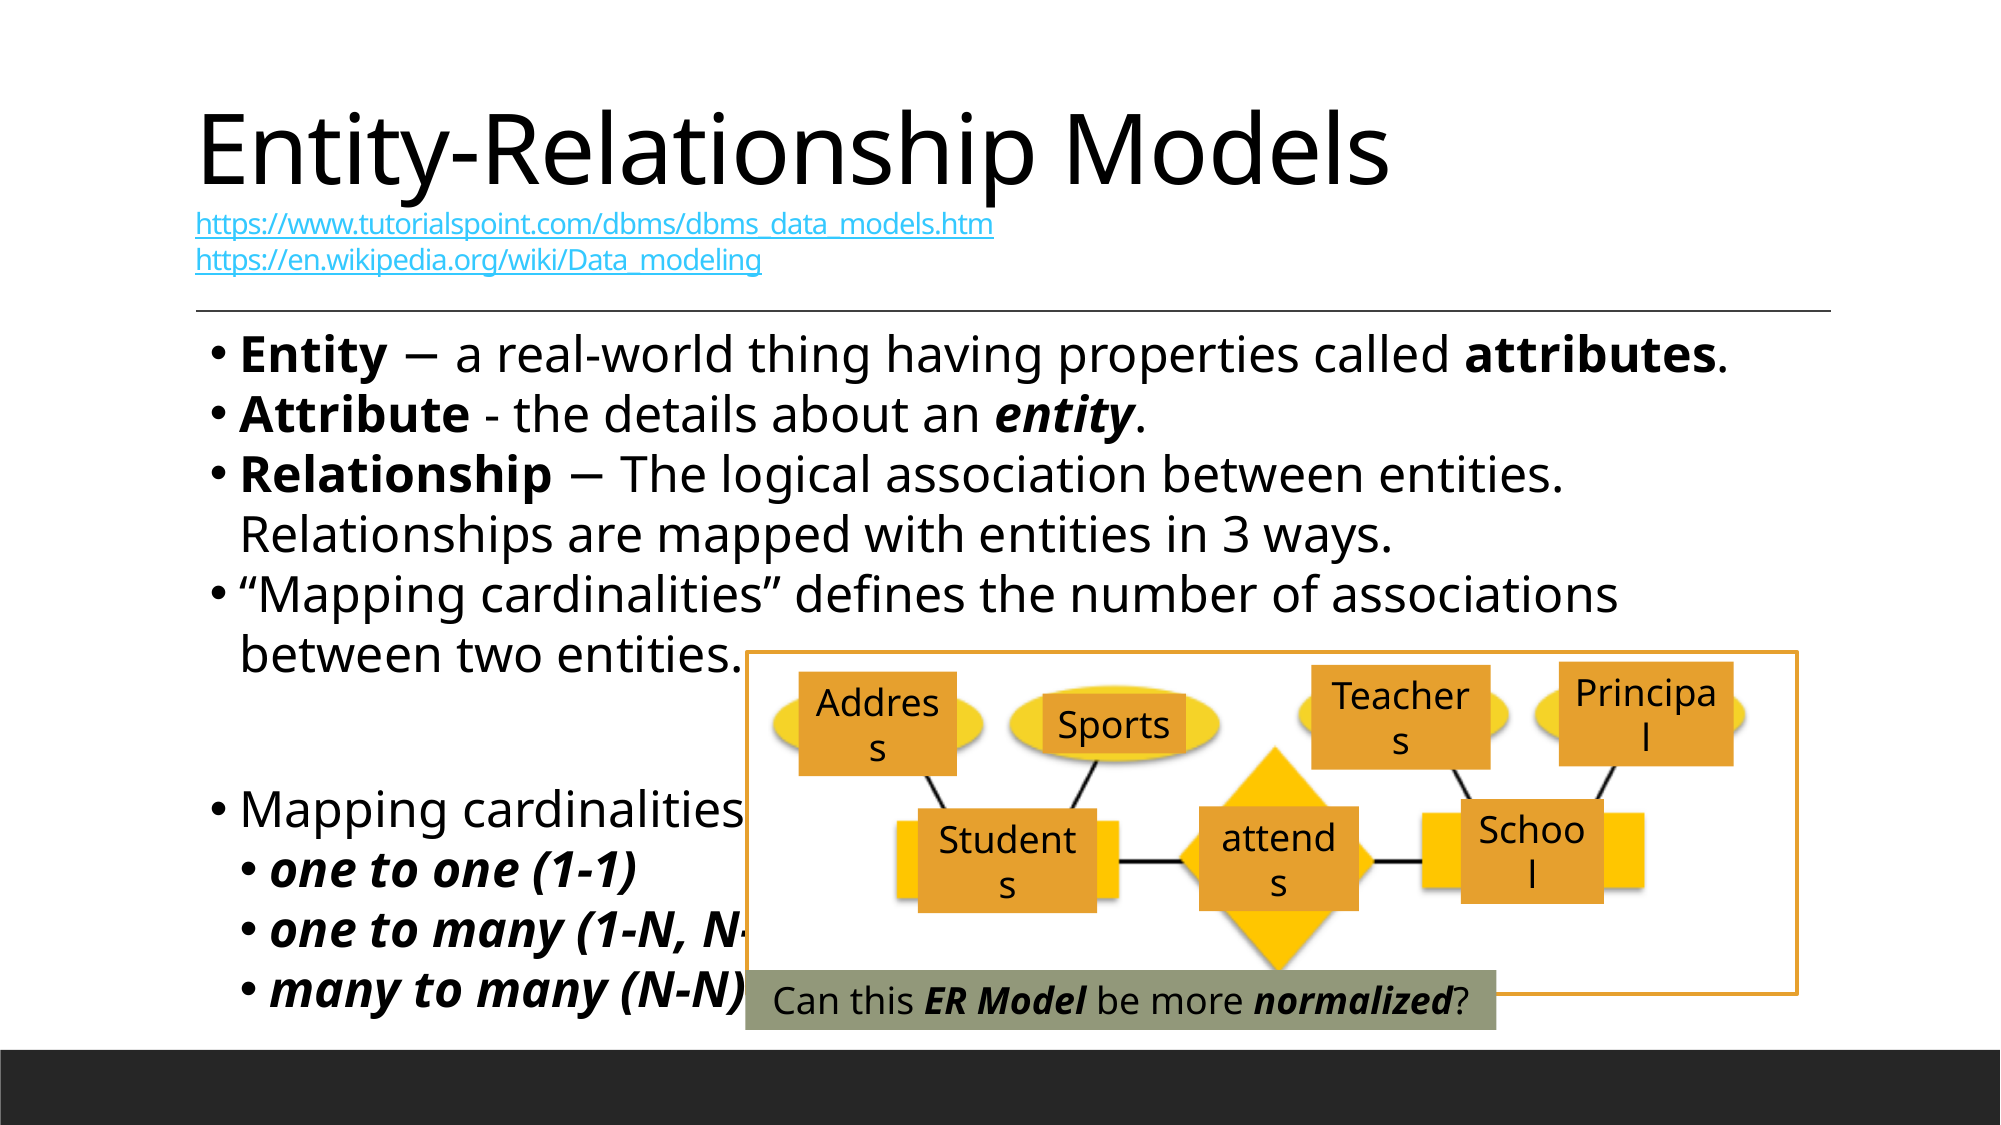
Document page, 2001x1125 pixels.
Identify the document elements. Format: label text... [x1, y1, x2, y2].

picture [748, 653, 1796, 992]
list Entity − a real-world thing having properties called attributes. Attribute - the details about an entity. Relationship − The logical association between entities. Relationships are mapped with entities in 3 ways. “Mapping cardinalities” defines the number of associations between two entities. Mapping cardinalities one to one (1-1) one to many (1-N, N-1) many to many (N-N) [176, 314, 1786, 1048]
text_box Can this ER Model be more normalized? [745, 994, 1497, 1030]
title Entity-Relationship Models https://www.tutorialspoint.com/dbms/dbms_data_models.htm https://en.wikipedia.org/wiki/Data_modeling [180, 47, 1946, 285]
